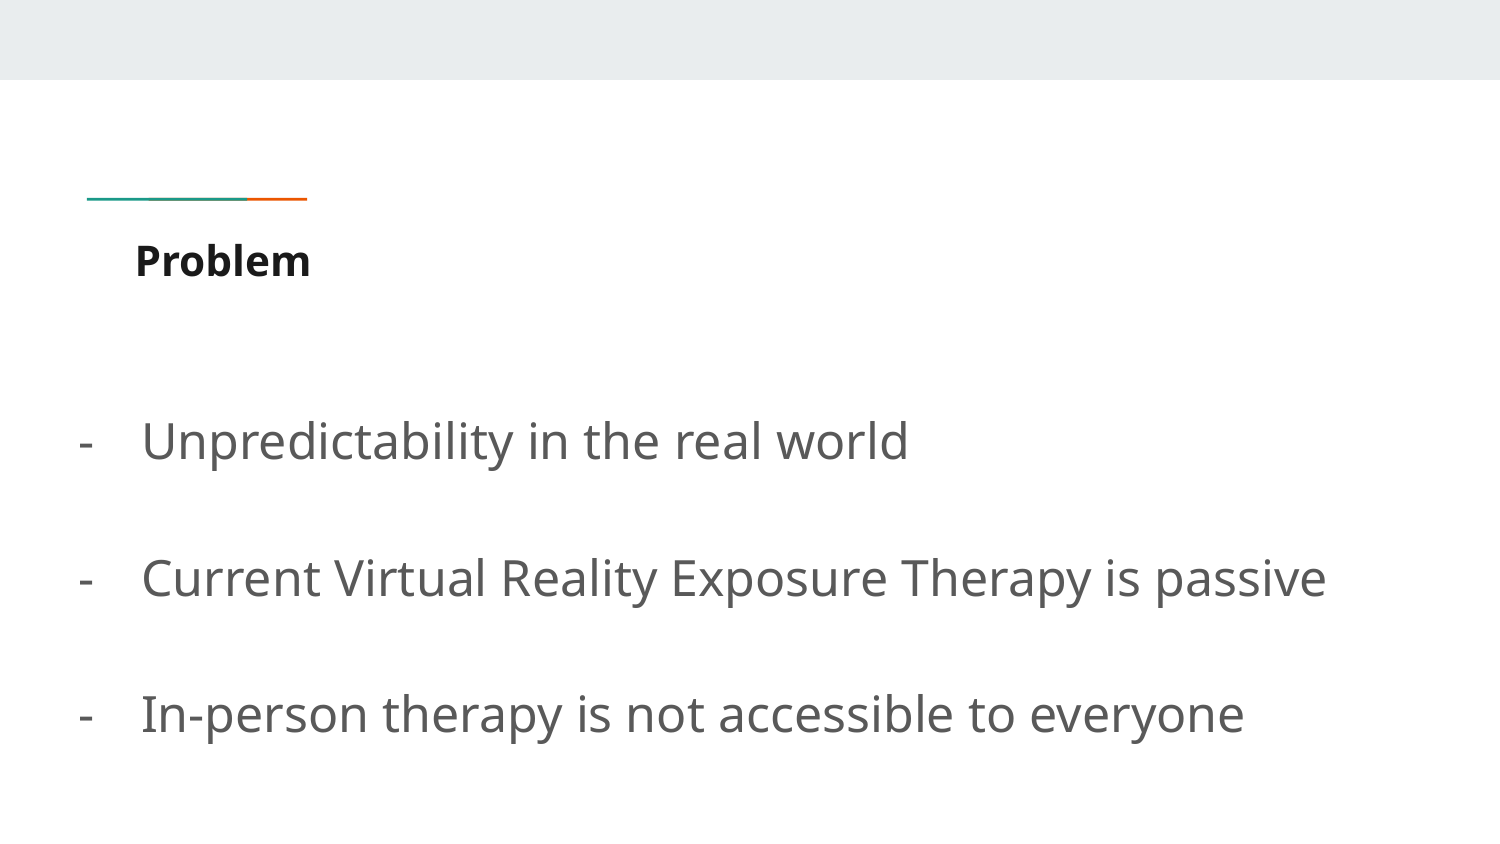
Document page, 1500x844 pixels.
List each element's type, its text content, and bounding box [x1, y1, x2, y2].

title Problem [119, 216, 1381, 305]
list Unpredictability in the real world Current Virtual Reality Exposure Therapy is passive In-person therapy is not accessible to everyone [51, 322, 1449, 799]
